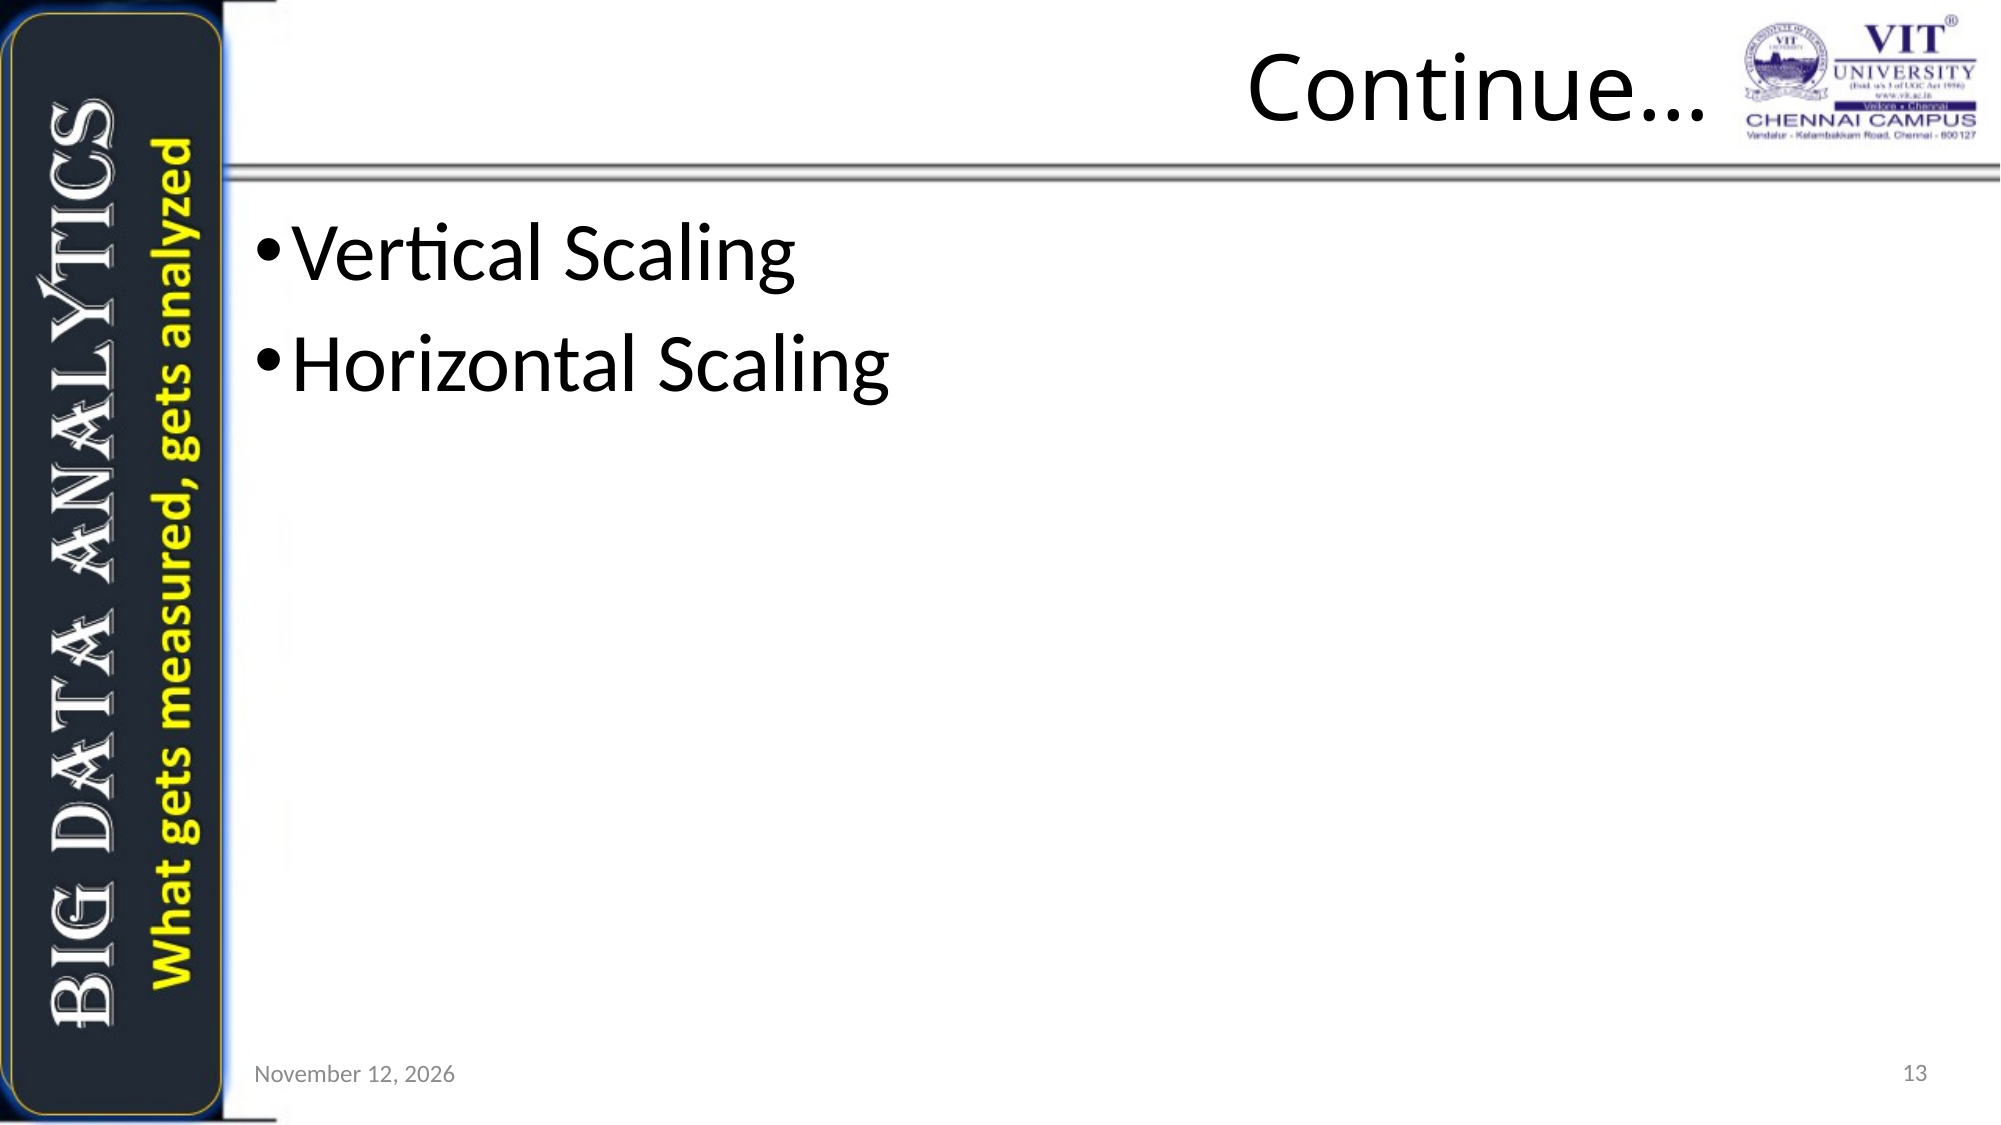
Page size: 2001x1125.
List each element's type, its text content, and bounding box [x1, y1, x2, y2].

title Continue… [239, 16, 1725, 167]
picture [0, 0, 2001, 1125]
slide_number 13 [1778, 1040, 1943, 1103]
list Vertical Scaling Horizontal Scaling [239, 200, 1965, 1017]
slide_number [239, 1042, 588, 1103]
